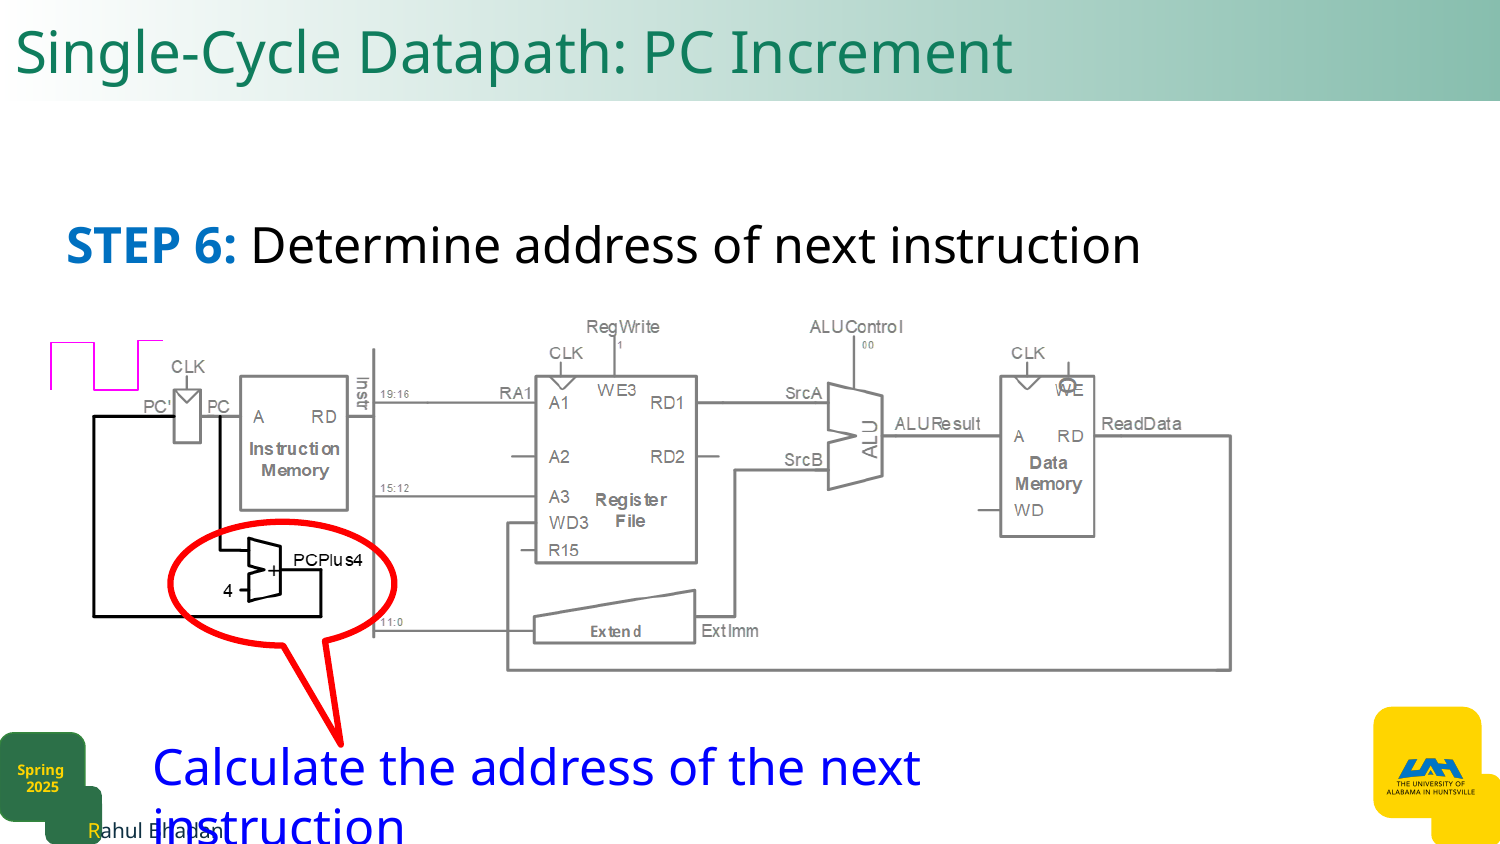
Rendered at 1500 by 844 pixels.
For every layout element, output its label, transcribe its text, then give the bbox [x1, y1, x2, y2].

text_box [307, 687, 338, 720]
list STEP 6: Determine address of next instruction​ [51, 189, 1449, 750]
text_box [51, 342, 57, 390]
text_box Calculate the address of the next instruction [137, 720, 1002, 815]
picture [1386, 758, 1475, 795]
picture [62, 307, 1247, 680]
title Single-Cycle Datapath: PC Increment​ [0, 0, 1500, 101]
